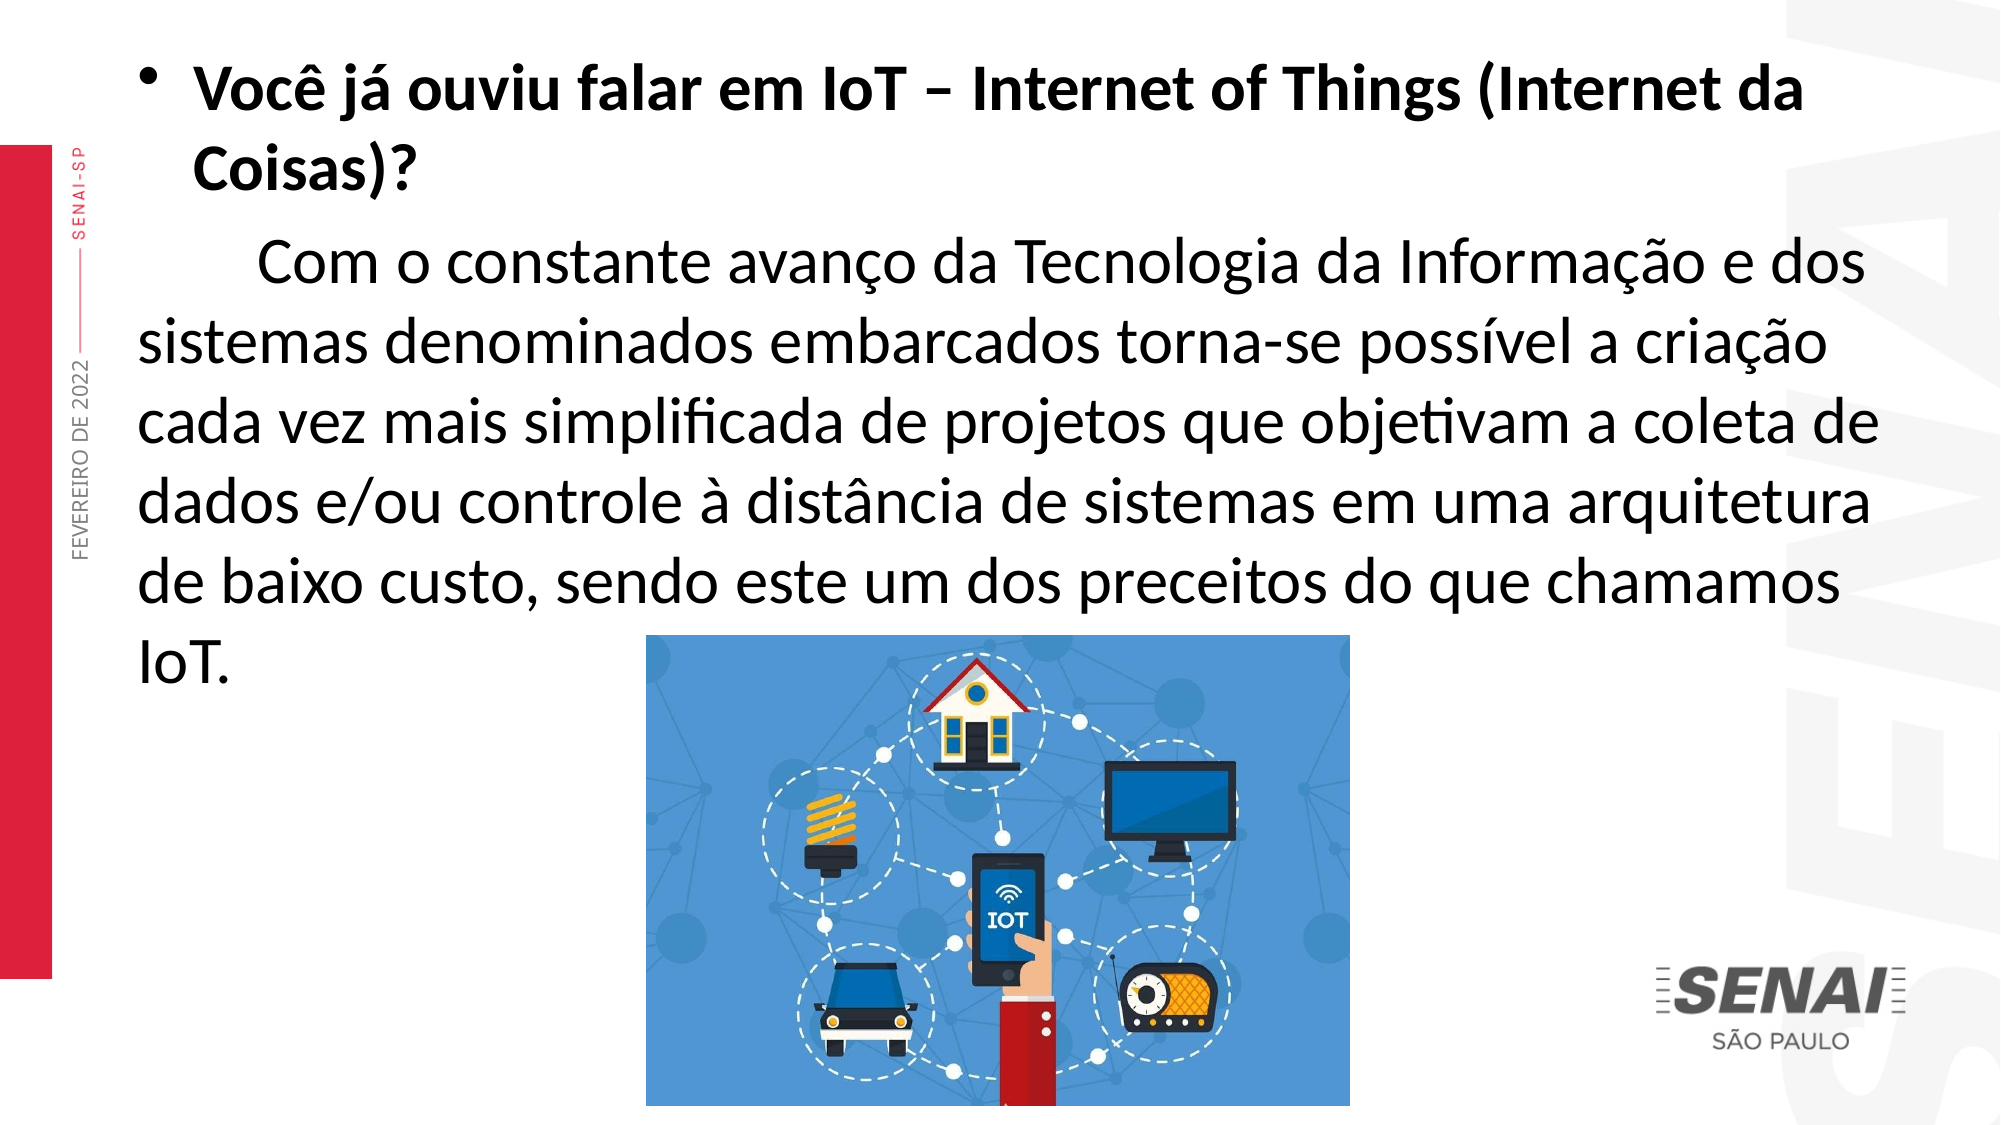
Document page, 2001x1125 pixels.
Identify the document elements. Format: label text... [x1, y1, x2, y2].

text_box FEVEREIRO DE 2022 [61, 345, 99, 711]
text_box Você já ouviu falar em IoT – Internet of Things (Internet da Coisas)? Com o constante avanço da Tecnologia da Informação e dos sistemas denominados embarcados torna-se possível a criação cada vez mais simplificada de projetos que objetivam a coleta de dados e/ou controle à distância de sistemas em uma arquitetura de baixo custo, sendo este um dos preceitos do que chamamos IoT. [122, 36, 1939, 1106]
picture [0, 0, 2001, 1125]
